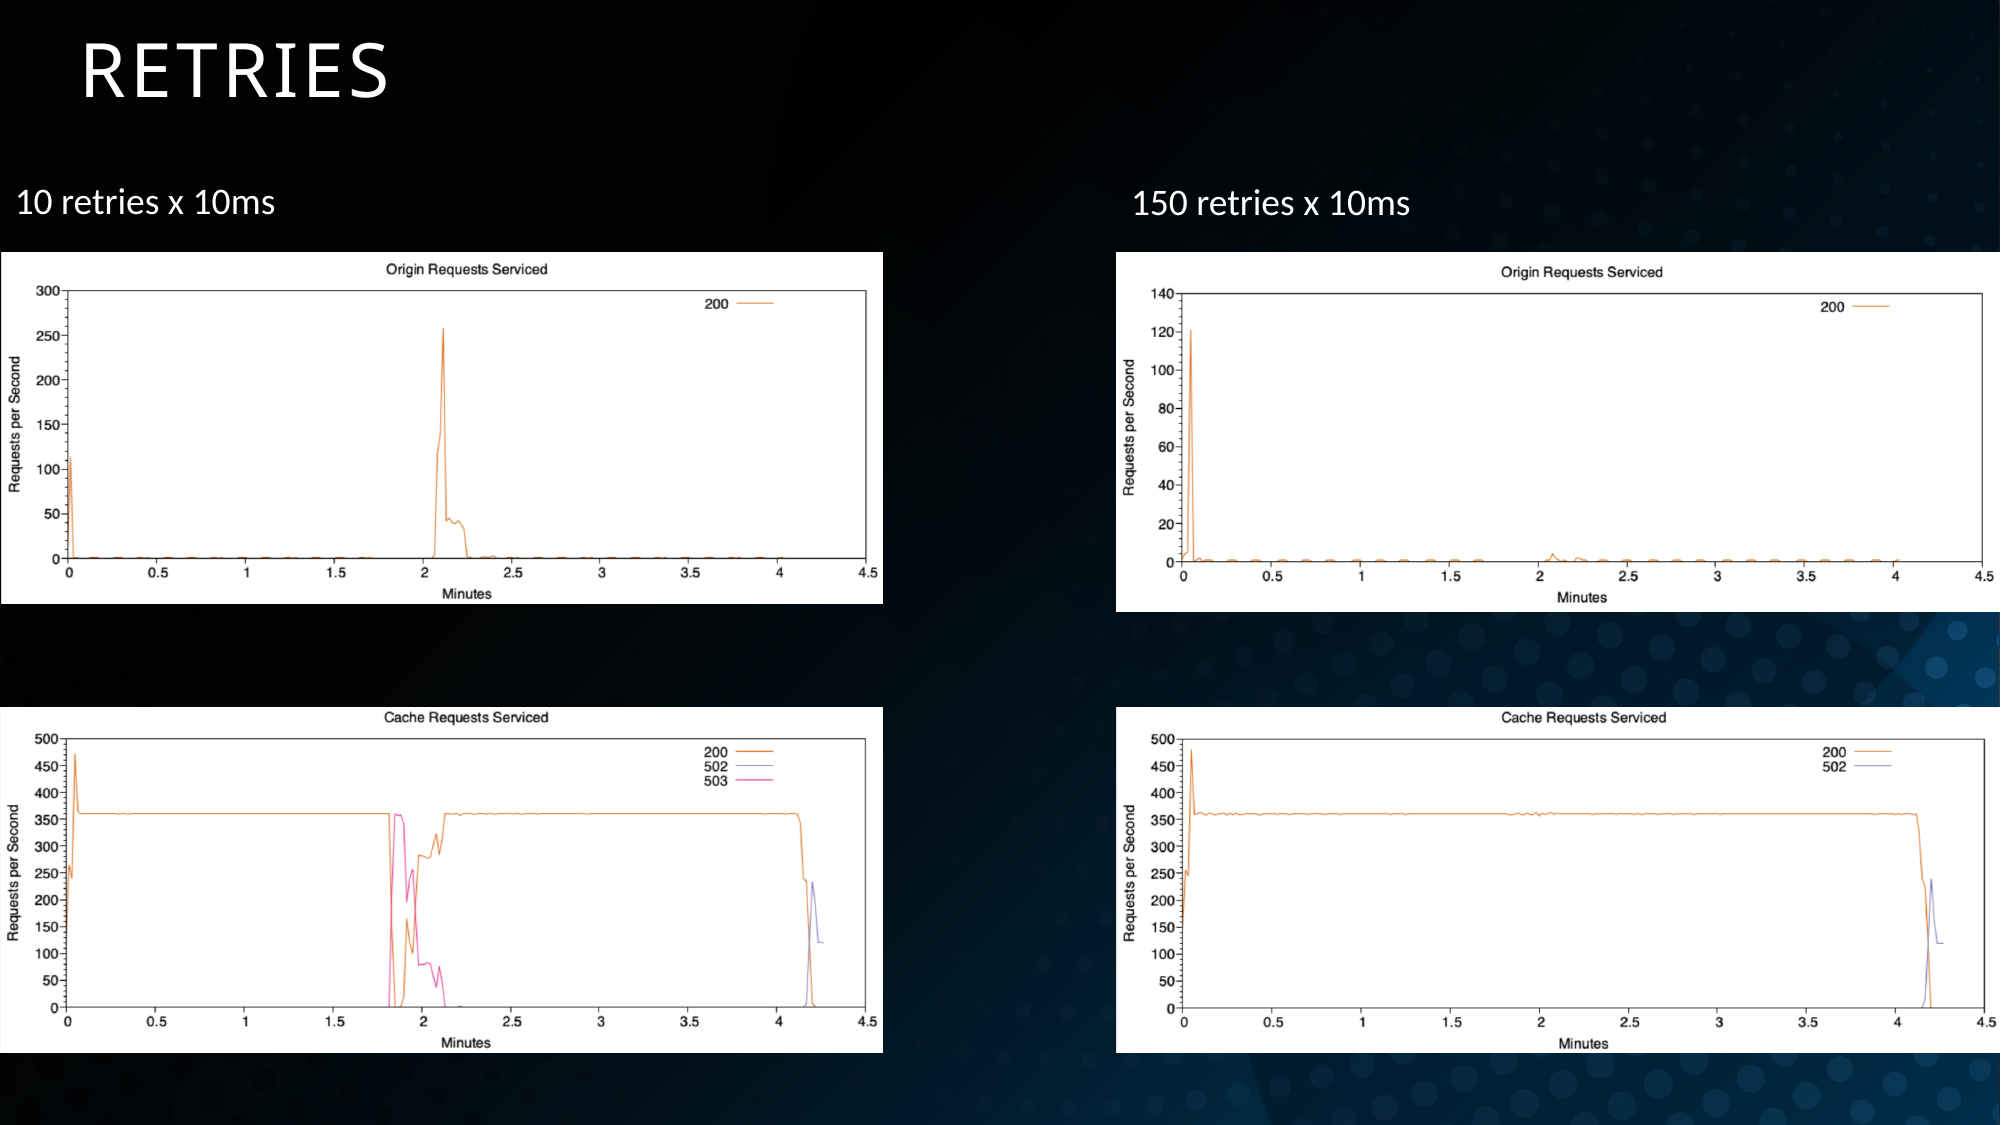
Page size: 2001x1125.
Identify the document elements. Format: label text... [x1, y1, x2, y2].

text_box 150 retries x 10ms [1116, 170, 1612, 230]
title Retries [79, 16, 470, 52]
picture [0, 0, 2000, 1125]
text_box 10 retries x 10ms [0, 169, 496, 230]
